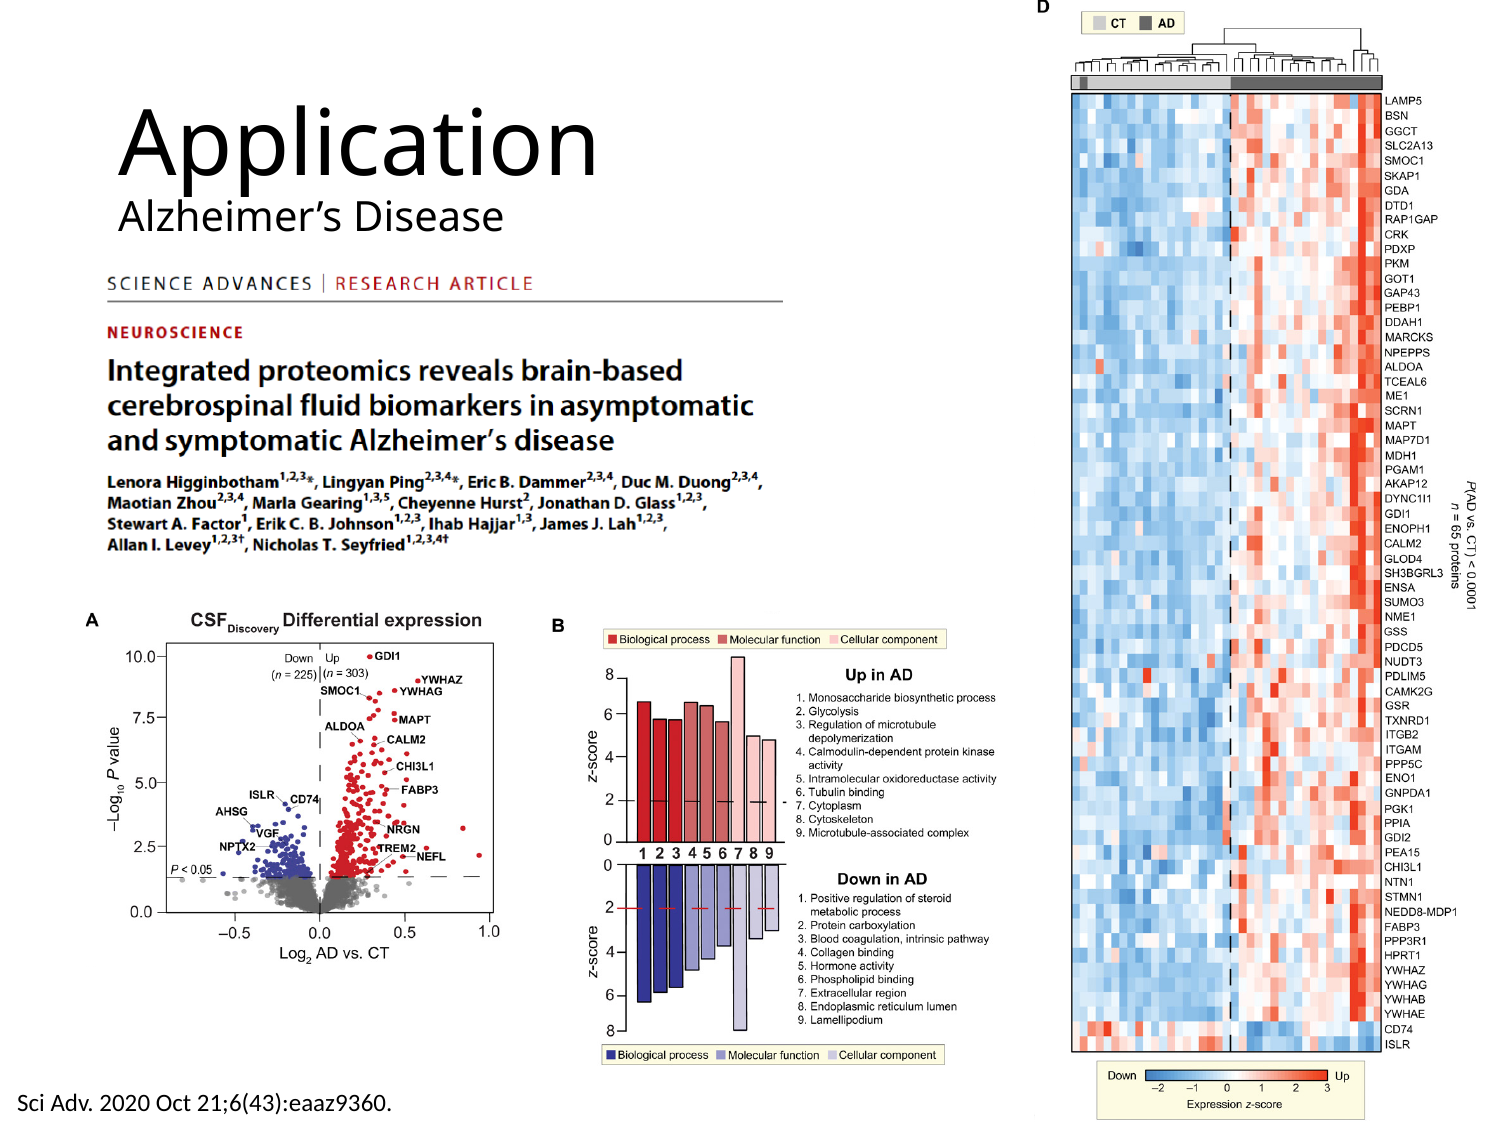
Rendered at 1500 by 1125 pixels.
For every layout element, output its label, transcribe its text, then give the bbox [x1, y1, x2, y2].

picture [1034, 0, 1476, 1125]
text_box Sci Adv. 2020 Oct 21;6(43):eaaz9360. [2, 1079, 409, 1125]
picture [85, 611, 527, 968]
title Application Alzheimer’s Disease [103, 59, 1034, 278]
picture [94, 262, 783, 563]
picture [550, 611, 1014, 1085]
